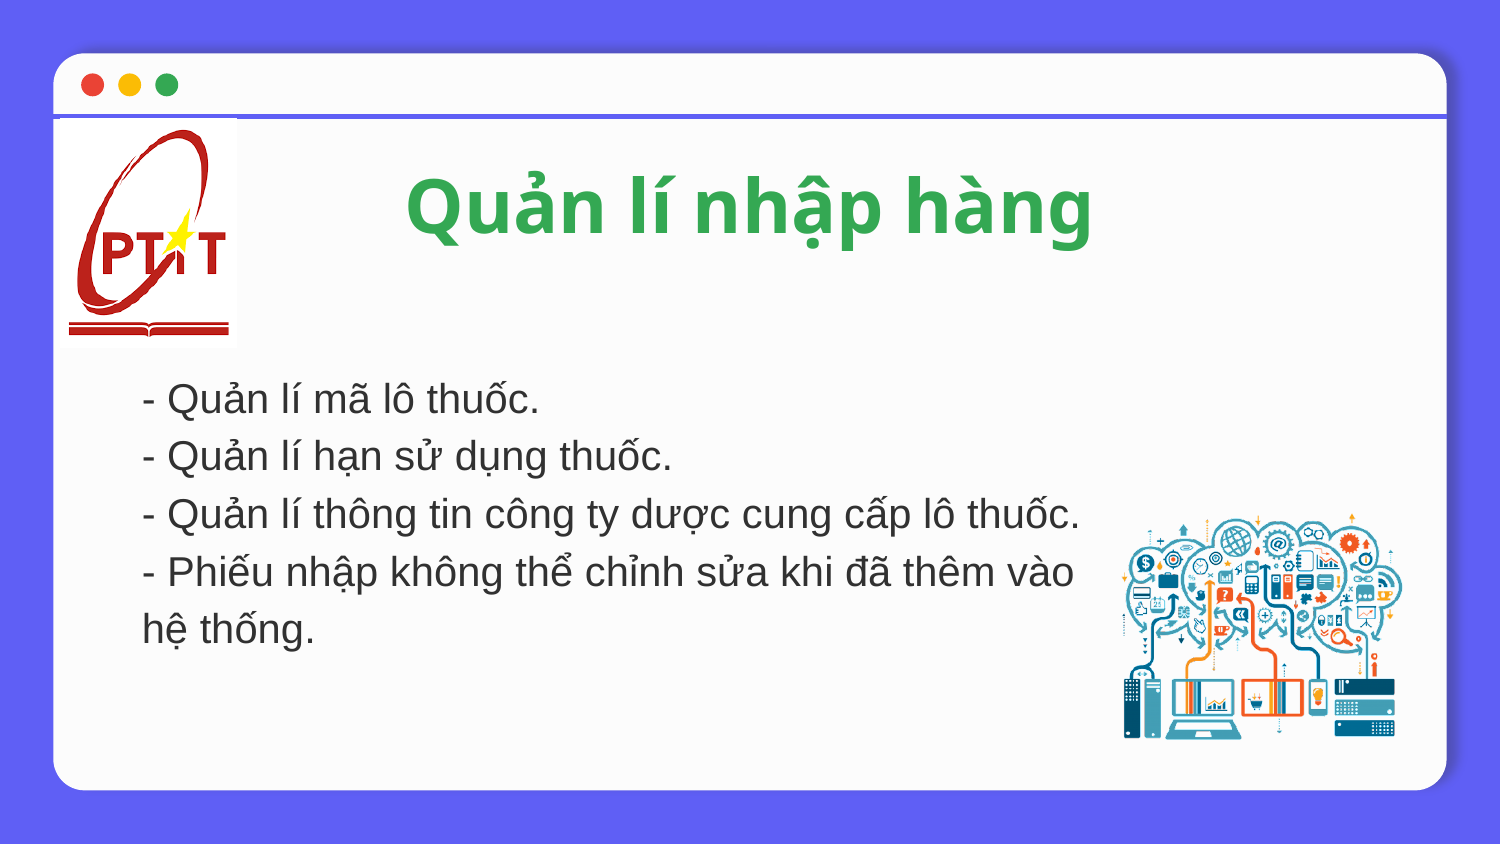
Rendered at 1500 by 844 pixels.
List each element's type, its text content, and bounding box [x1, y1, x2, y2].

picture [1115, 504, 1404, 751]
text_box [80, 73, 179, 97]
list - Quản lí mã lô thuốc. - Quản lí hạn sử dụng thuốc. - Quản lí thông tin công ty dược cung cấp lô thuốc. - Phiếu nhập không thể chỉnh sửa khi đã thêm vào hệ thống. [104, 349, 1339, 777]
picture [60, 117, 238, 348]
text_box Quản lí nhập hàng [242, 151, 1275, 257]
